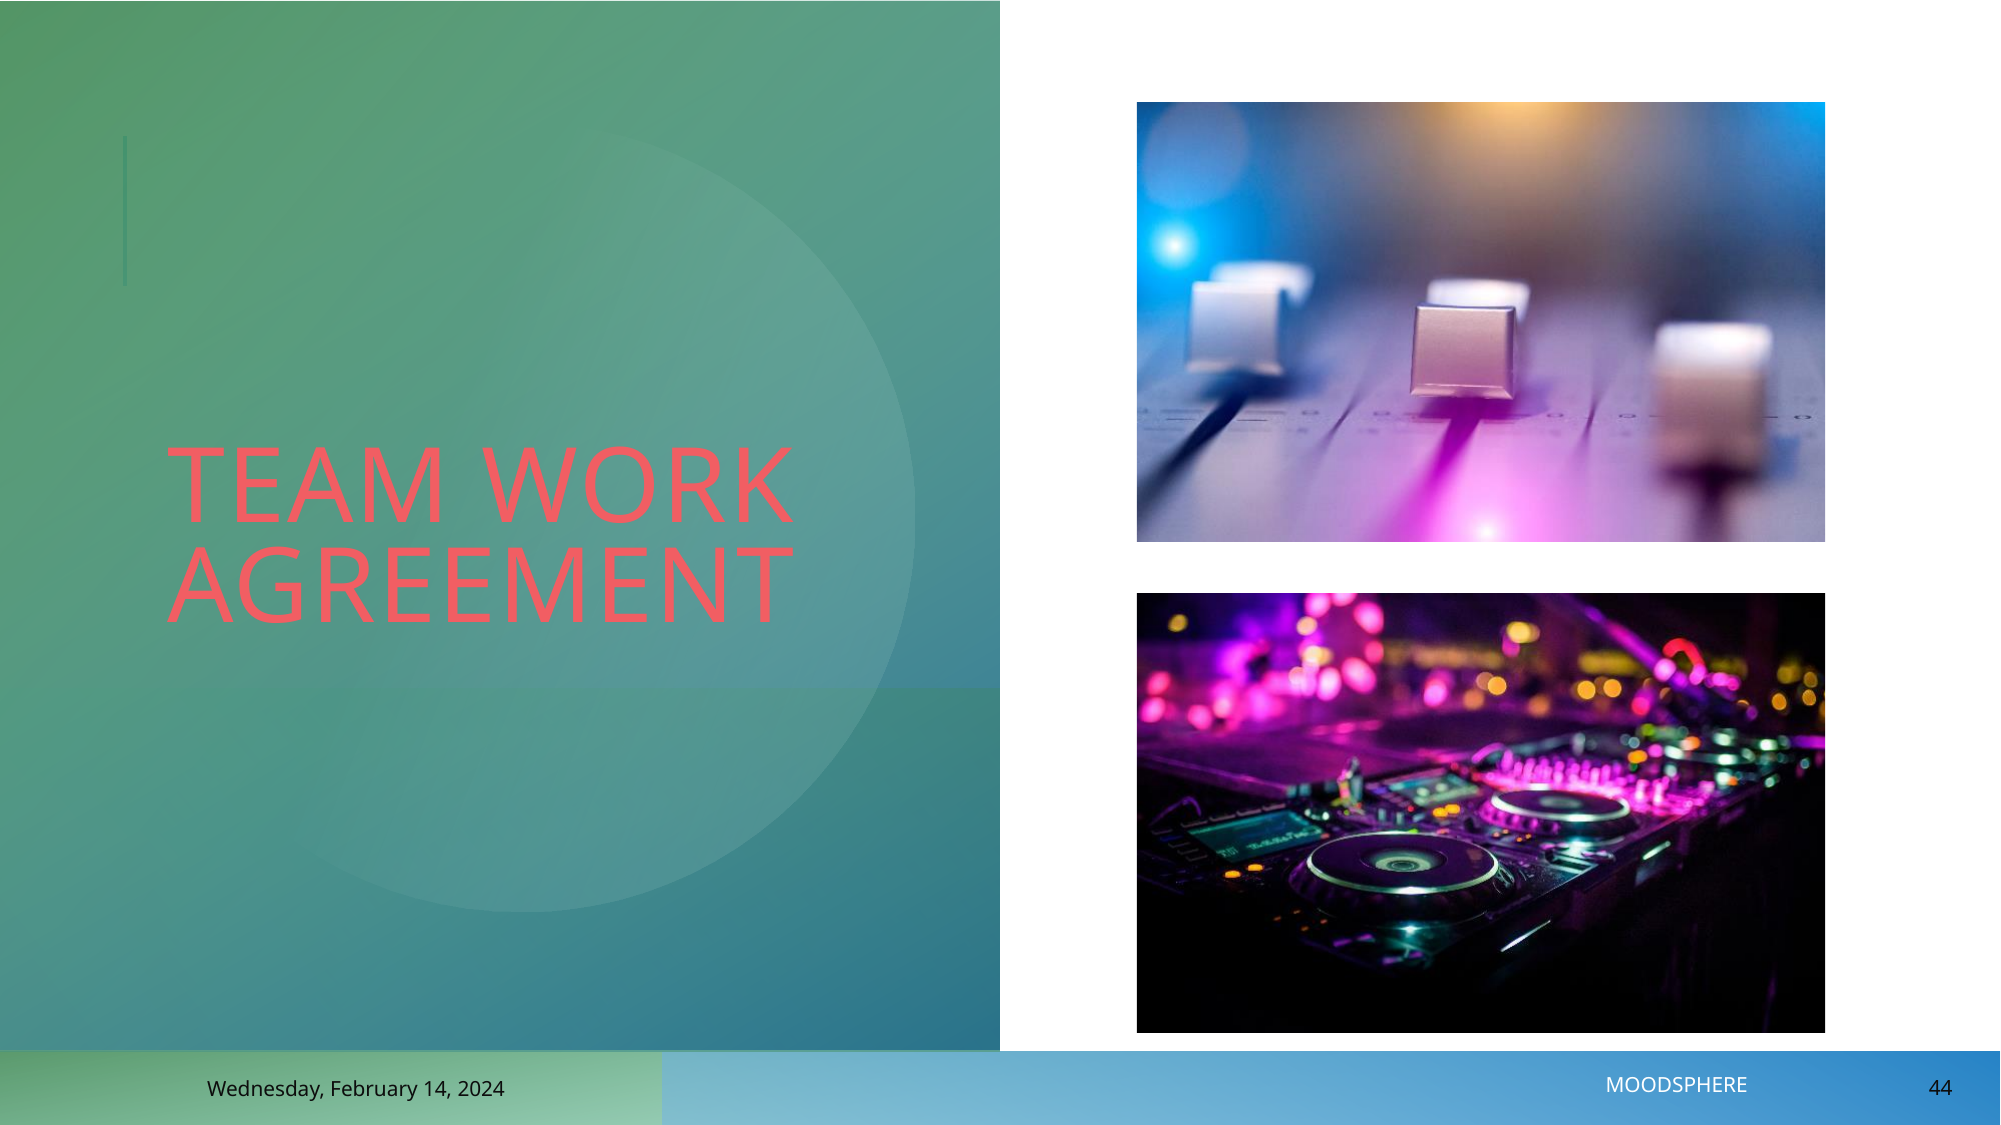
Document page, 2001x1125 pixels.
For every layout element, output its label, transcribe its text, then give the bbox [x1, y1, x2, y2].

picture [1136, 593, 1826, 1033]
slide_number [192, 1051, 1905, 1125]
title tEAM WORK AGREEMENT [152, 161, 892, 651]
picture [1136, 102, 1826, 542]
text_box MoodSphere [794, 1061, 1763, 1107]
slide_number 44 [1913, 1051, 1986, 1125]
